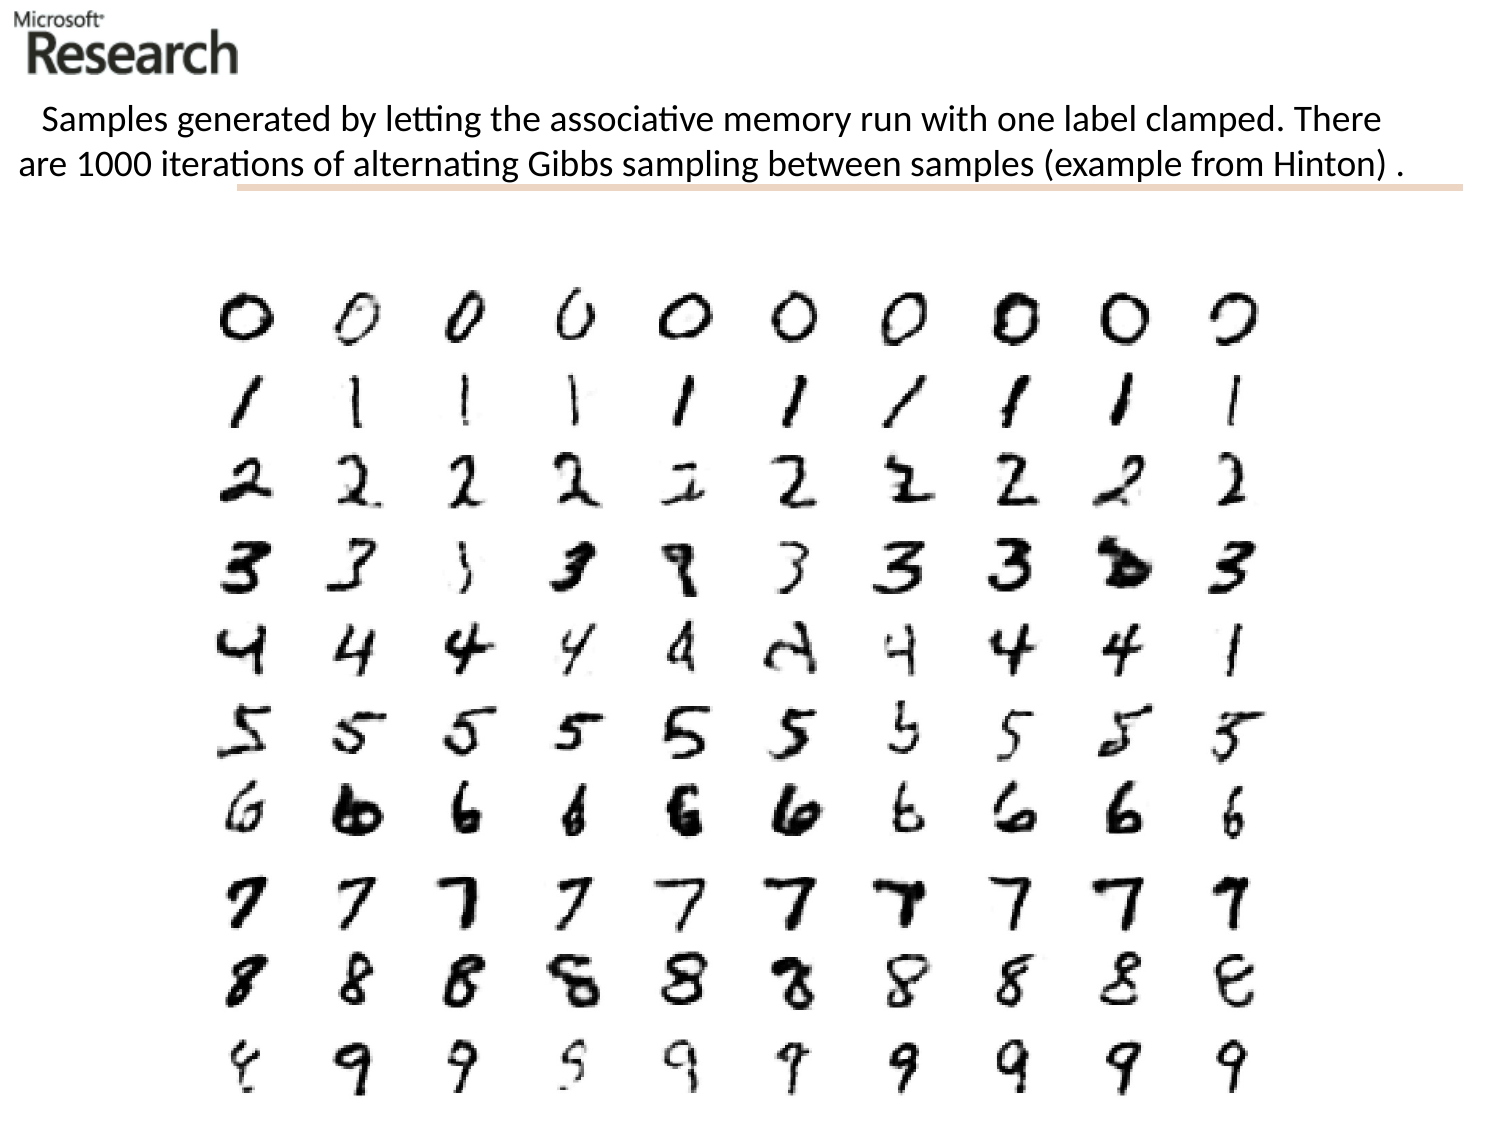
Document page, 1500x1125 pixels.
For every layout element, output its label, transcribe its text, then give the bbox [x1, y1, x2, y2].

title Samples generated by letting the associative memory run with one label clamped. There are 1000 iterations of alternating Gibbs sampling between samples (example from Hinton) . [0, 45, 1425, 233]
picture [206, 269, 1277, 1101]
picture [14, 10, 238, 45]
